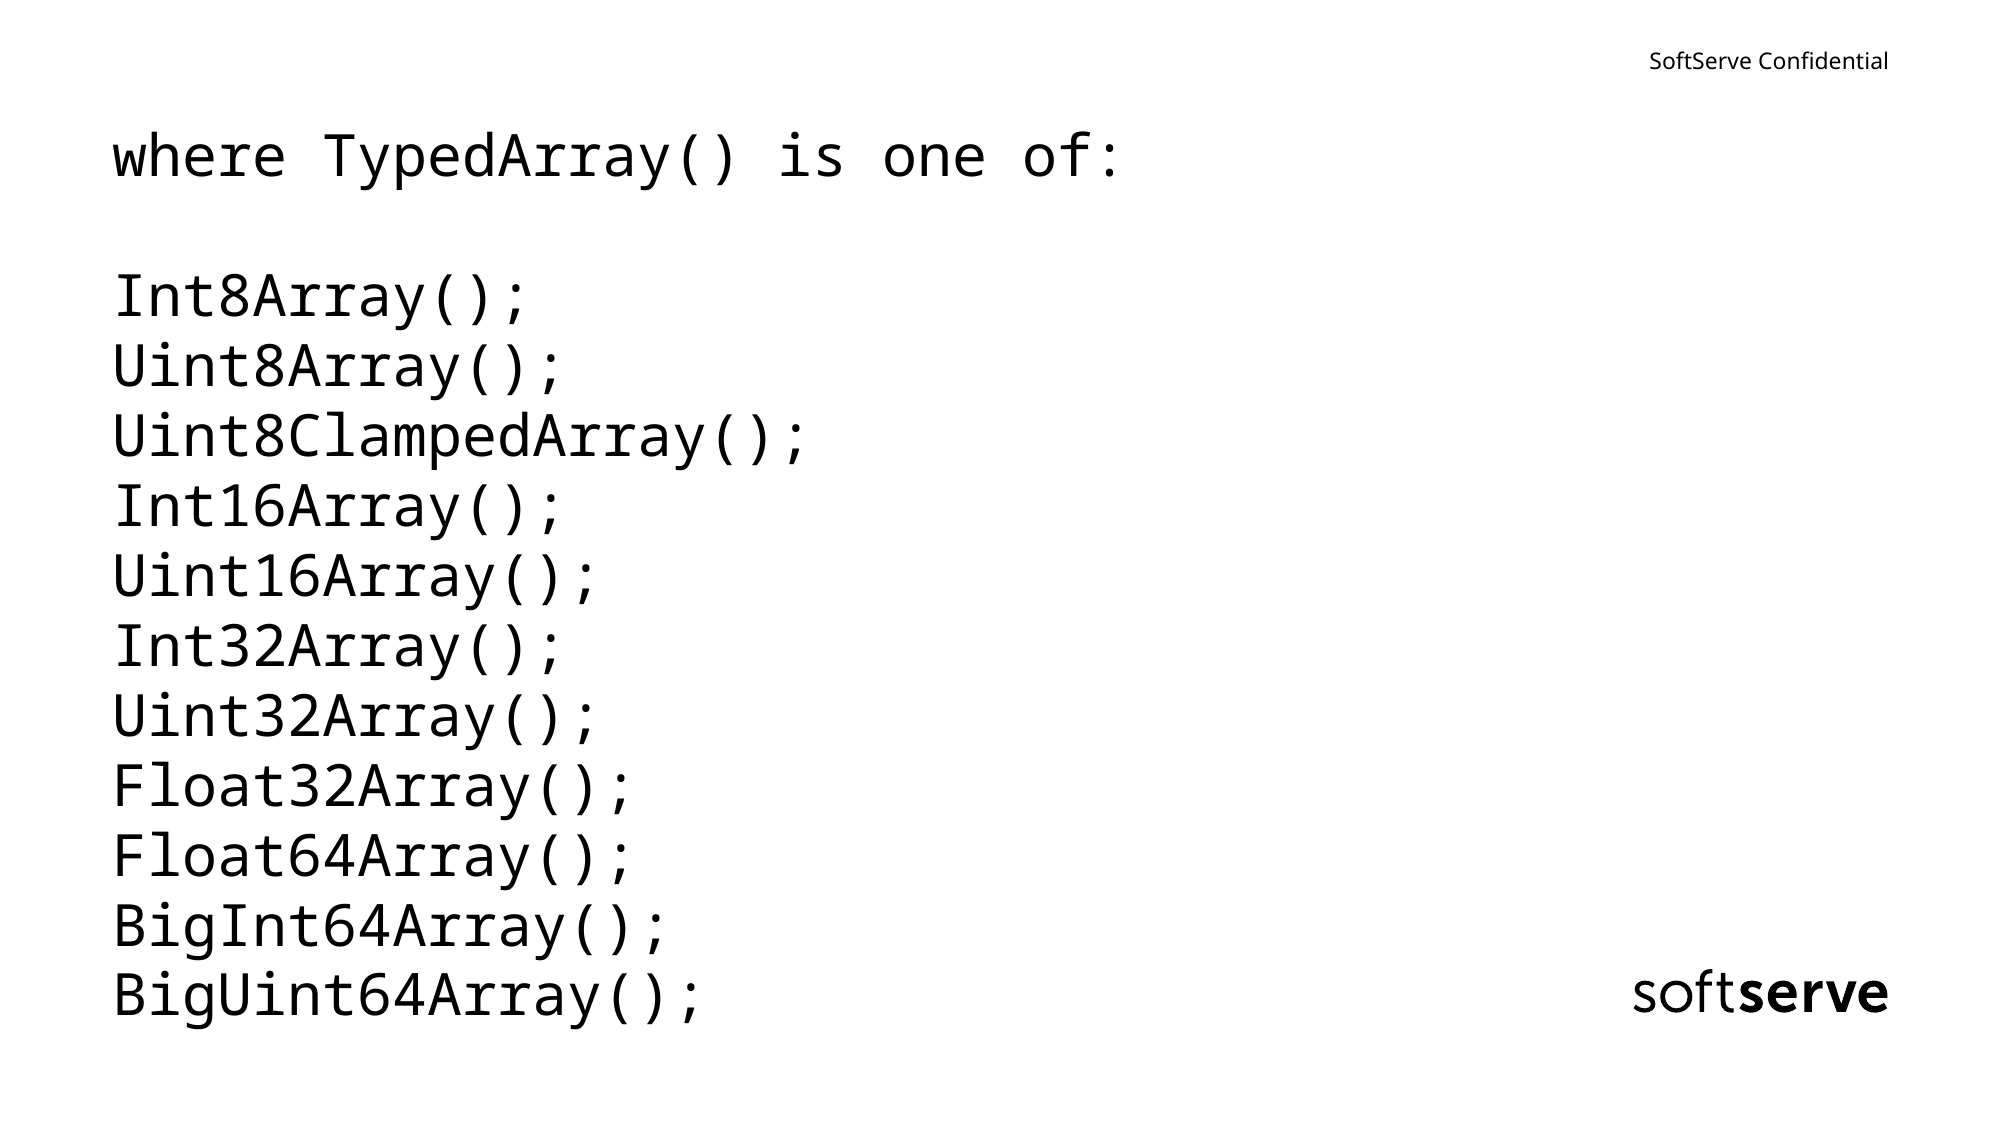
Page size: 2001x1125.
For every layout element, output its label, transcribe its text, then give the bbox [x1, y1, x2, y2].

list where TypedArray() is one of: Int8Array(); Uint8Array(); Uint8ClampedArray(); Int16Array(); Uint16Array(); Int32Array(); Uint32Array(); Float32Array(); Float64Array(); BigInt64Array(); BigUint64Array(); [112, 110, 1838, 1050]
